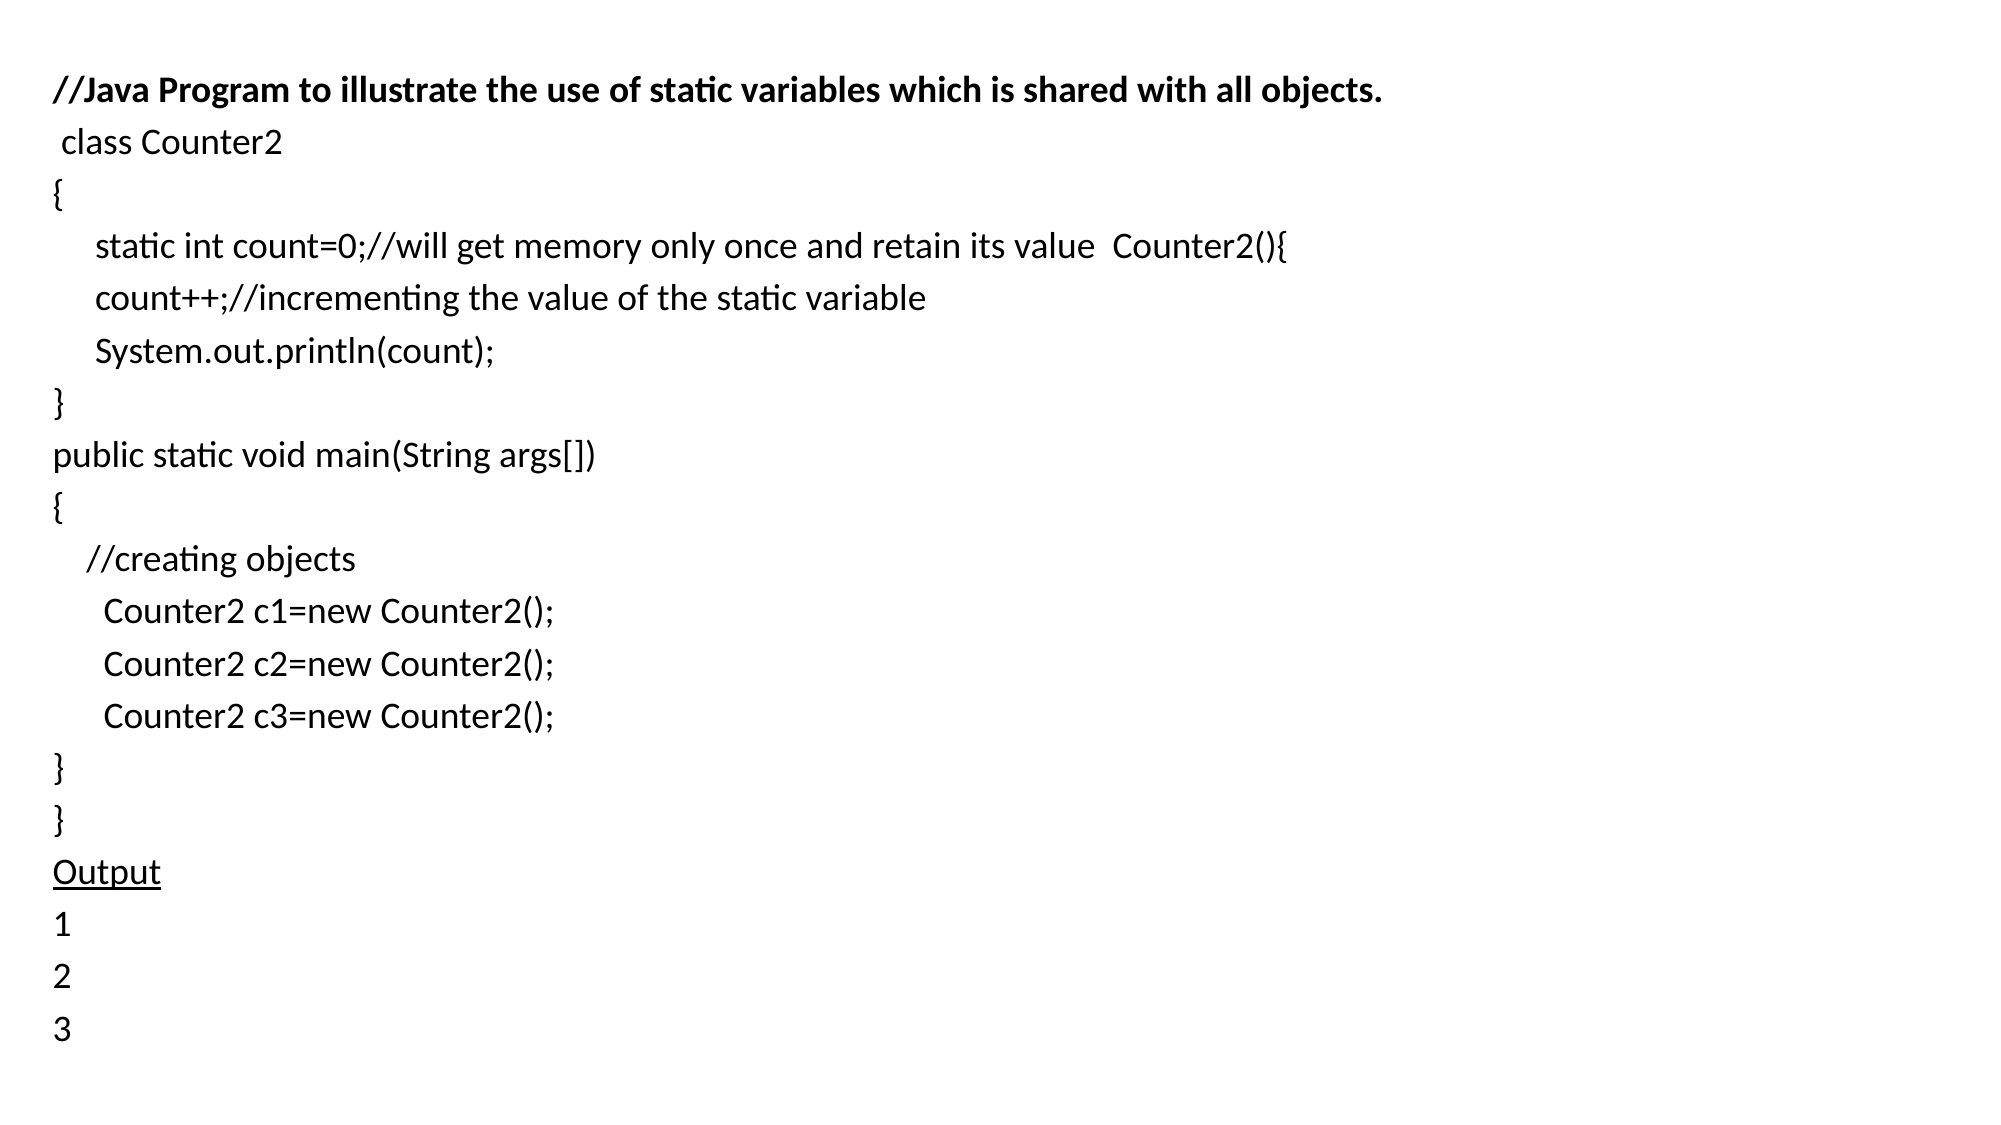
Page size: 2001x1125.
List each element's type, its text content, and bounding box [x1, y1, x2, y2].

list //Java Program to illustrate the use of static variables which is shared with all objects. class Counter2 { static int count=0;//will get memory only once and retain its value Counter2(){ count++;//incrementing the value of the static variable System.out.println(count); } public static void main(String args[]) { //creating objects Counter2 c1=new Counter2(); Counter2 c2=new Counter2(); Counter2 c3=new Counter2(); } } Output 1 2 3 [37, 62, 1500, 1113]
